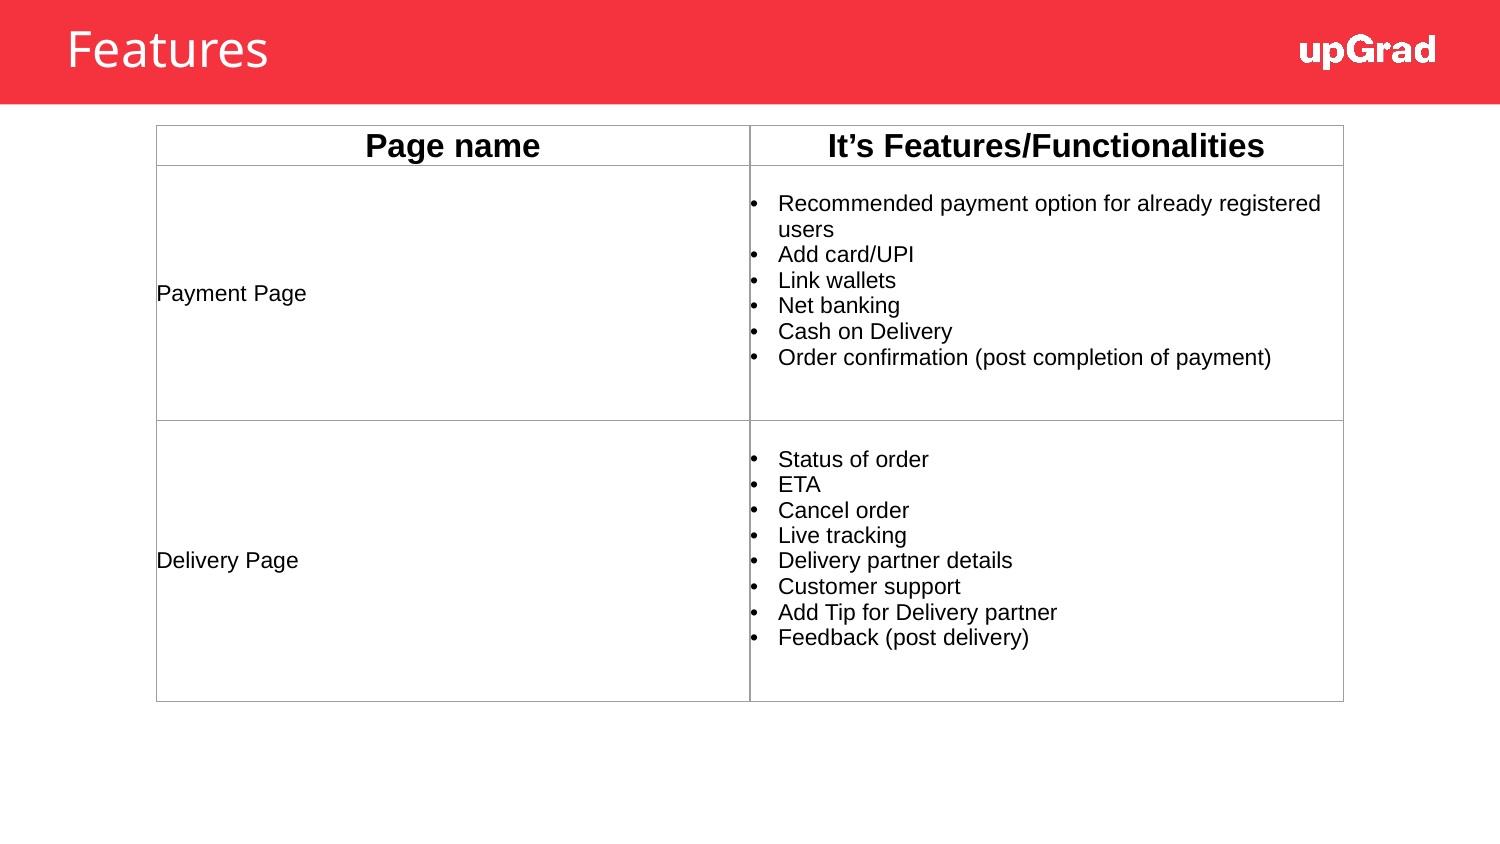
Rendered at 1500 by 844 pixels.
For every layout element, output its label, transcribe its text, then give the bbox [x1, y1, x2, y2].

table_cell Status of order ETA Cancel order Live tracking Delivery partner details Customer support Add Tip for Delivery partner Feedback (post delivery) [751, 421, 1343, 701]
table_cell Delivery Page [157, 421, 749, 701]
title Features [51, 20, 665, 83]
table_cell Payment Page [157, 166, 749, 420]
table_header Page name [157, 126, 749, 165]
picture [1300, 34, 1435, 70]
table_cell Recommended payment option for already registered users Add card/UPI Link wallets Net banking Cash on Delivery Order confirmation (post completion of payment) [751, 166, 1343, 420]
table_header It’s Features/Functionalities [751, 126, 1343, 165]
